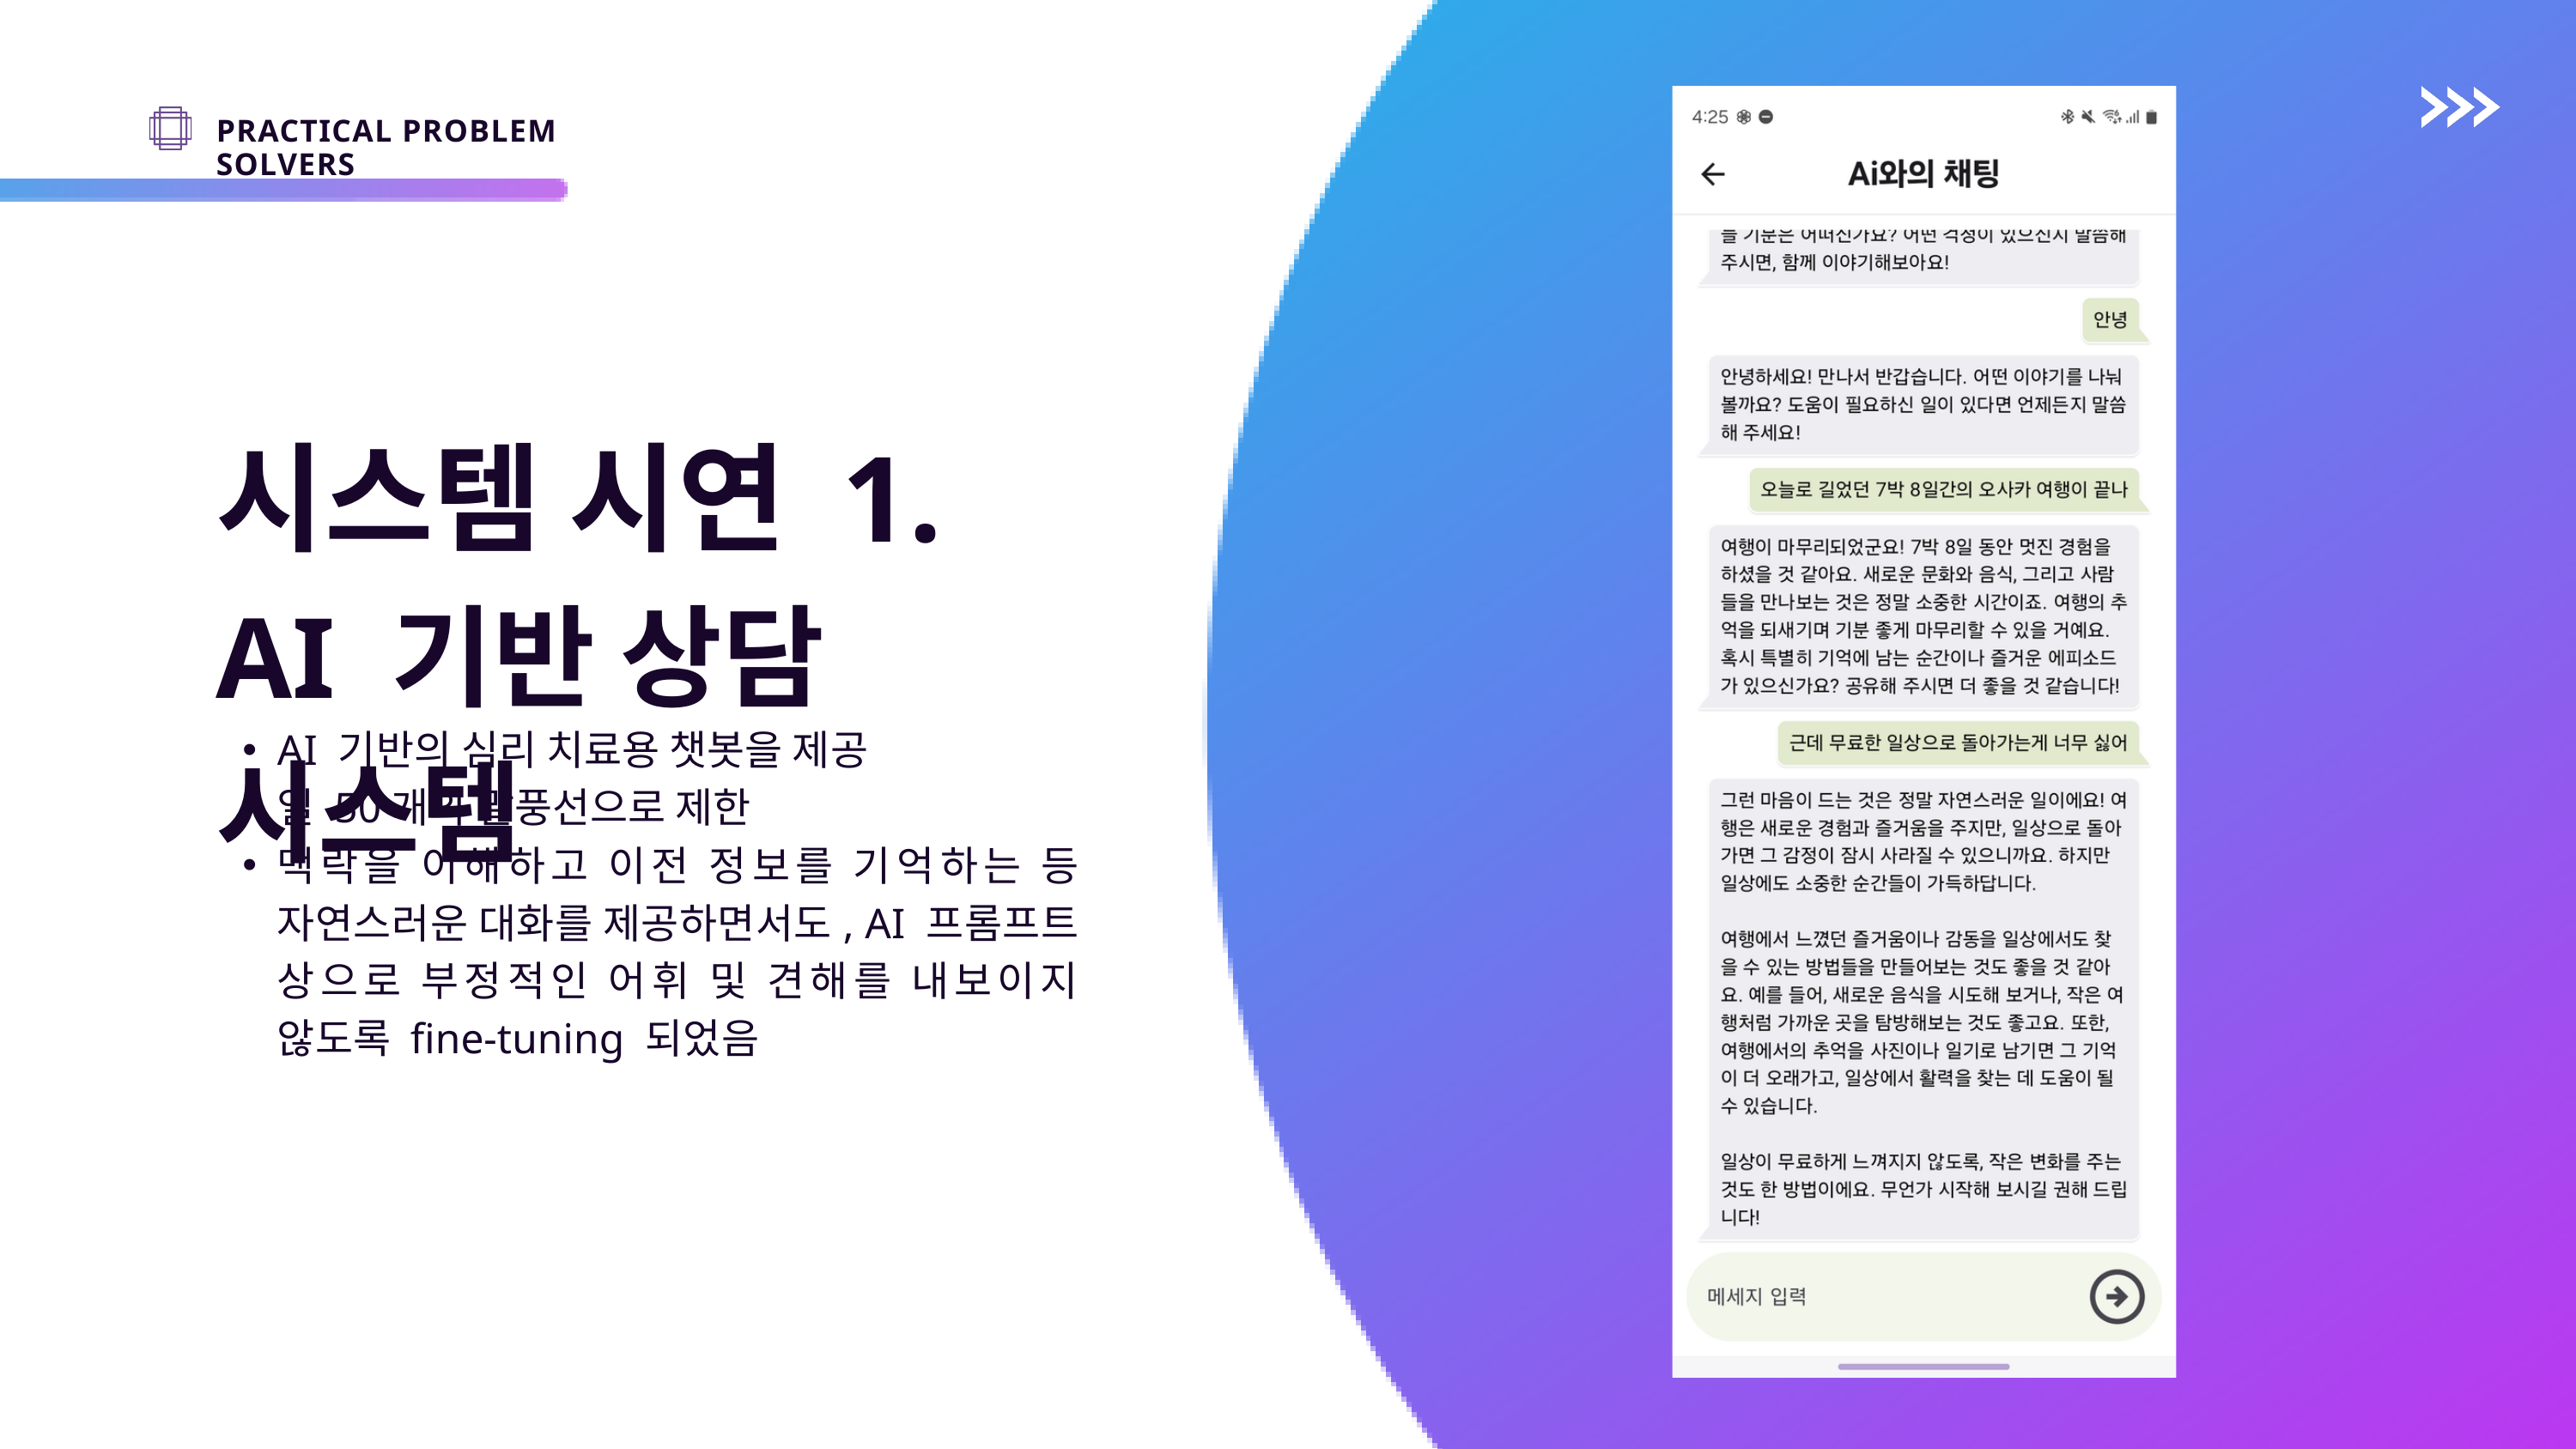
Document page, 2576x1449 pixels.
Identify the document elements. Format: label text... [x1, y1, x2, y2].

text_box AI 기반의 심리 치료용 챗봇을 제공 일 50개의 말풍선으로 제한 맥락을 이해하고 이전 정보를 기억하는 등 자연스러운 대화를 제공하면서도, AI 프롬프트 상으로 부정적인 어휘 및 견해를 내보이지 않도록 fine-tuning 되었음 [207, 716, 1079, 1062]
text_box [1193, 0, 2576, 1449]
text_box PRACTICAL PROBLEM SOLVERS [216, 114, 644, 182]
text_box [149, 106, 192, 150]
text_box [1672, 86, 2177, 1378]
text_box [0, 179, 568, 202]
text_box 시스템 시연 1. AI 기반 상담 시스템 [216, 399, 1147, 876]
text_box [2421, 86, 2500, 129]
